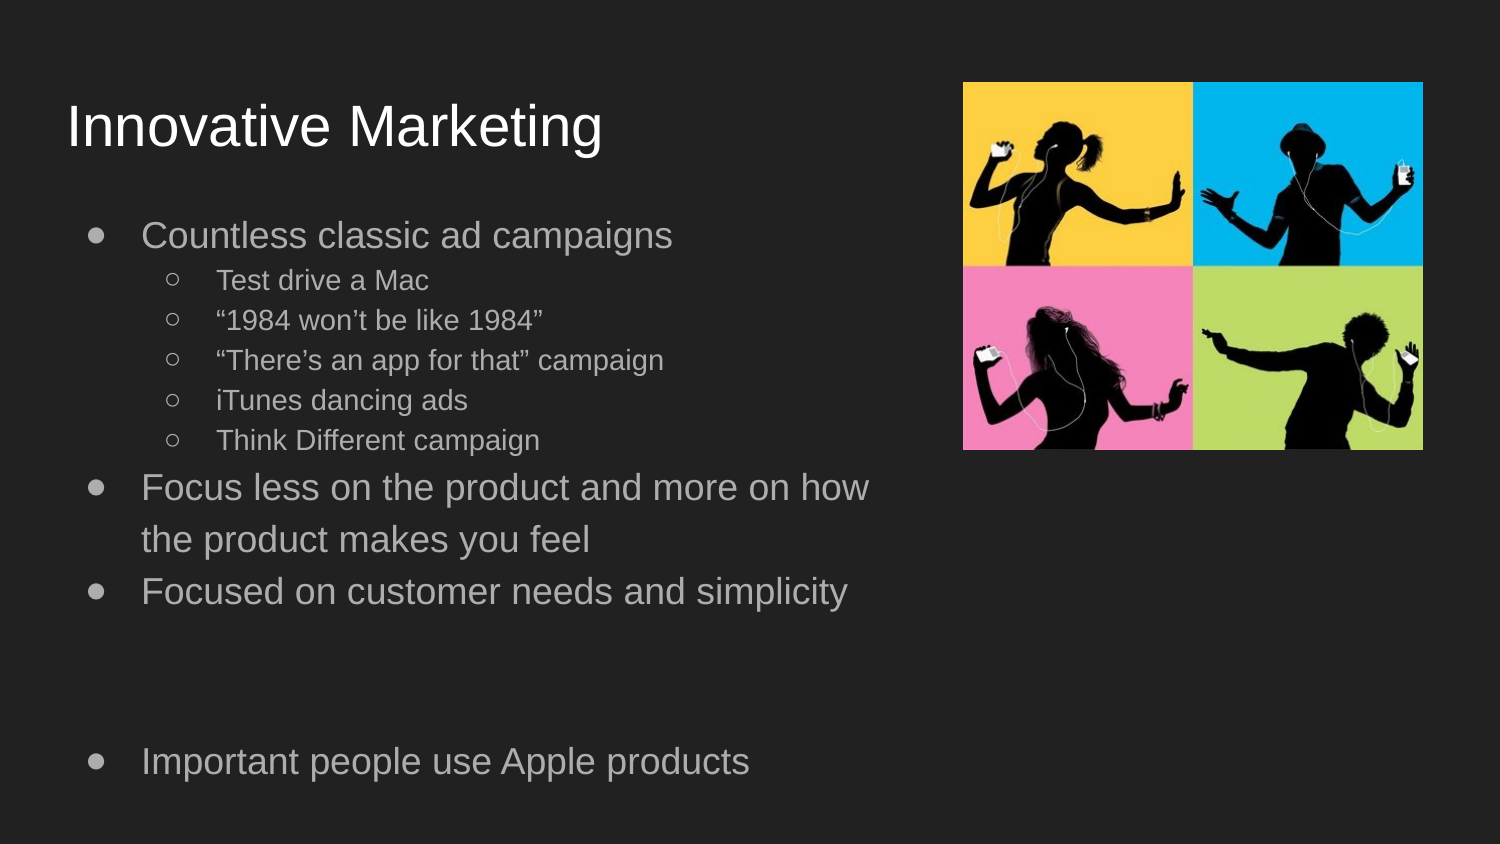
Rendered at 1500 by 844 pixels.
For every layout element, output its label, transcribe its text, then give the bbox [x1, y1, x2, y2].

picture [963, 81, 1423, 450]
title Innovative Marketing [51, 72, 1449, 167]
list Countless classic ad campaigns Test drive a Mac “1984 won’t be like 1984” “There’s an app for that” campaign iTunes dancing ads Think Different campaign Focus less on the product and more on how the product makes you feel Focused on customer needs and simplicity Important people use Apple products [51, 189, 1449, 750]
